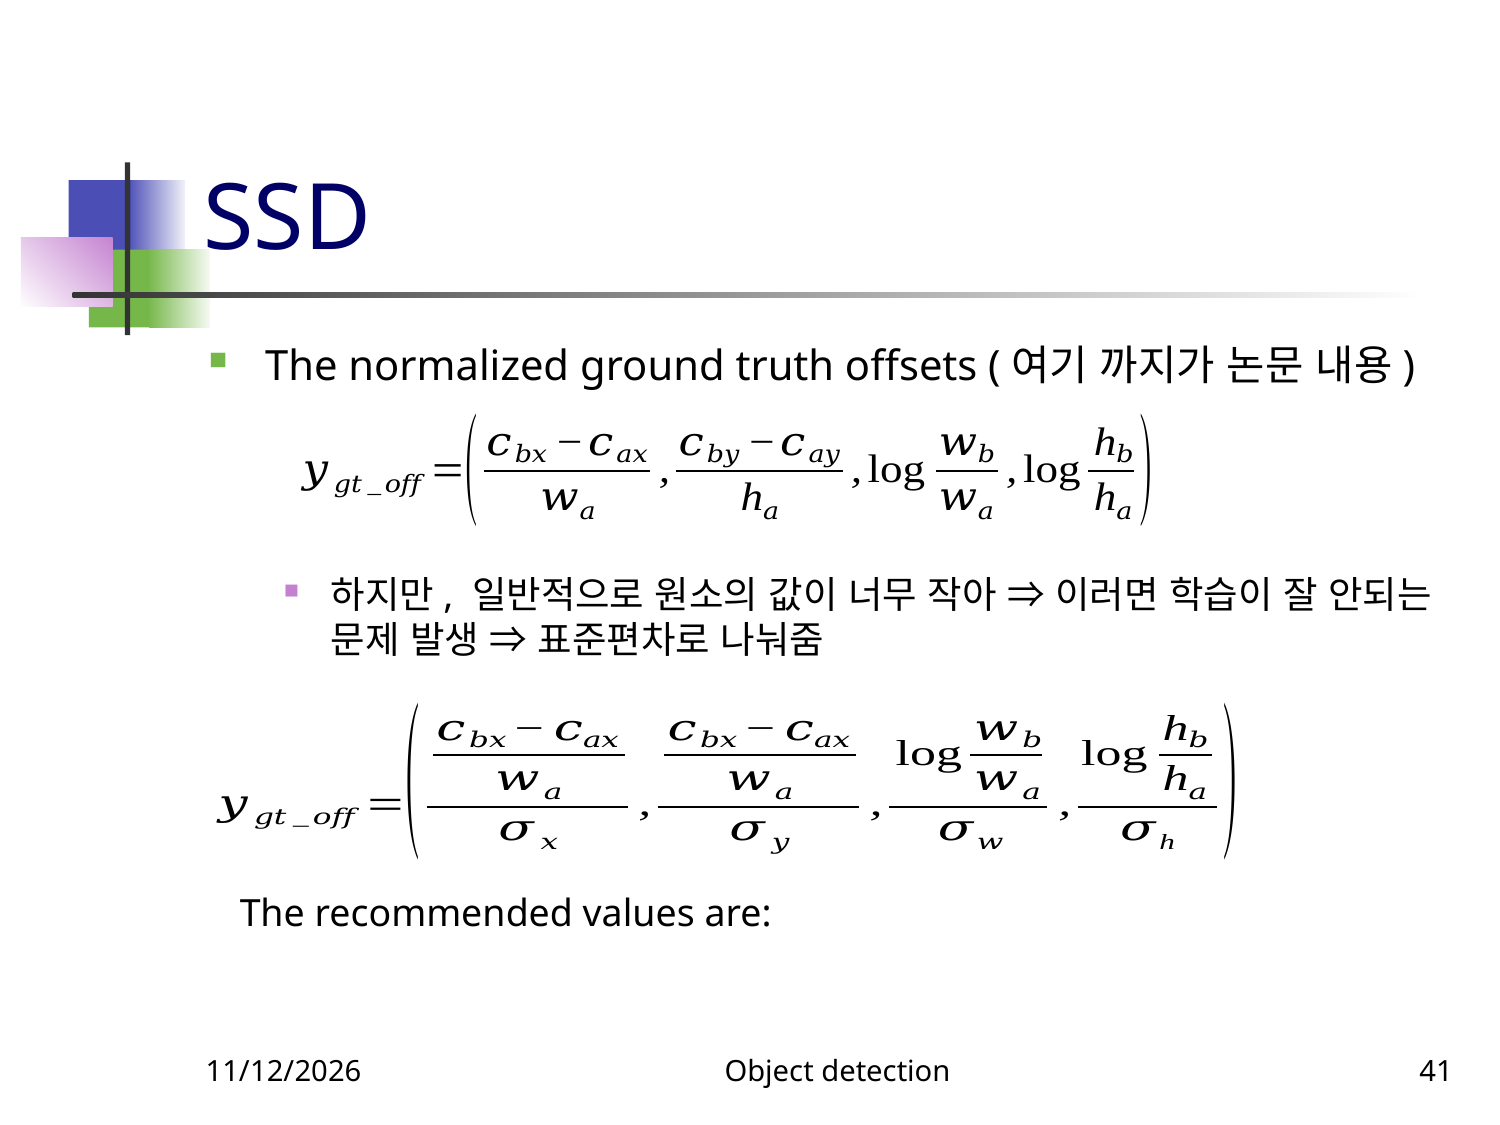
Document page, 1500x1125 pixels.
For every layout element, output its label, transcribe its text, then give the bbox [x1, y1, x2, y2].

title SSD [188, 35, 1468, 275]
footer Object detection [600, 1024, 1075, 1100]
list The normalized ground truth offsets (여기 까지가 논문 내용) 하지만, 일반적으로 원소의 값이 너무 작아 ⇒ 이러면 학습이 잘 안되는 문제 발생 ⇒ 표준편차로 나눠줌 [193, 331, 1469, 1006]
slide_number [190, 1024, 504, 1100]
slide_number 41 [1155, 1024, 1468, 1100]
